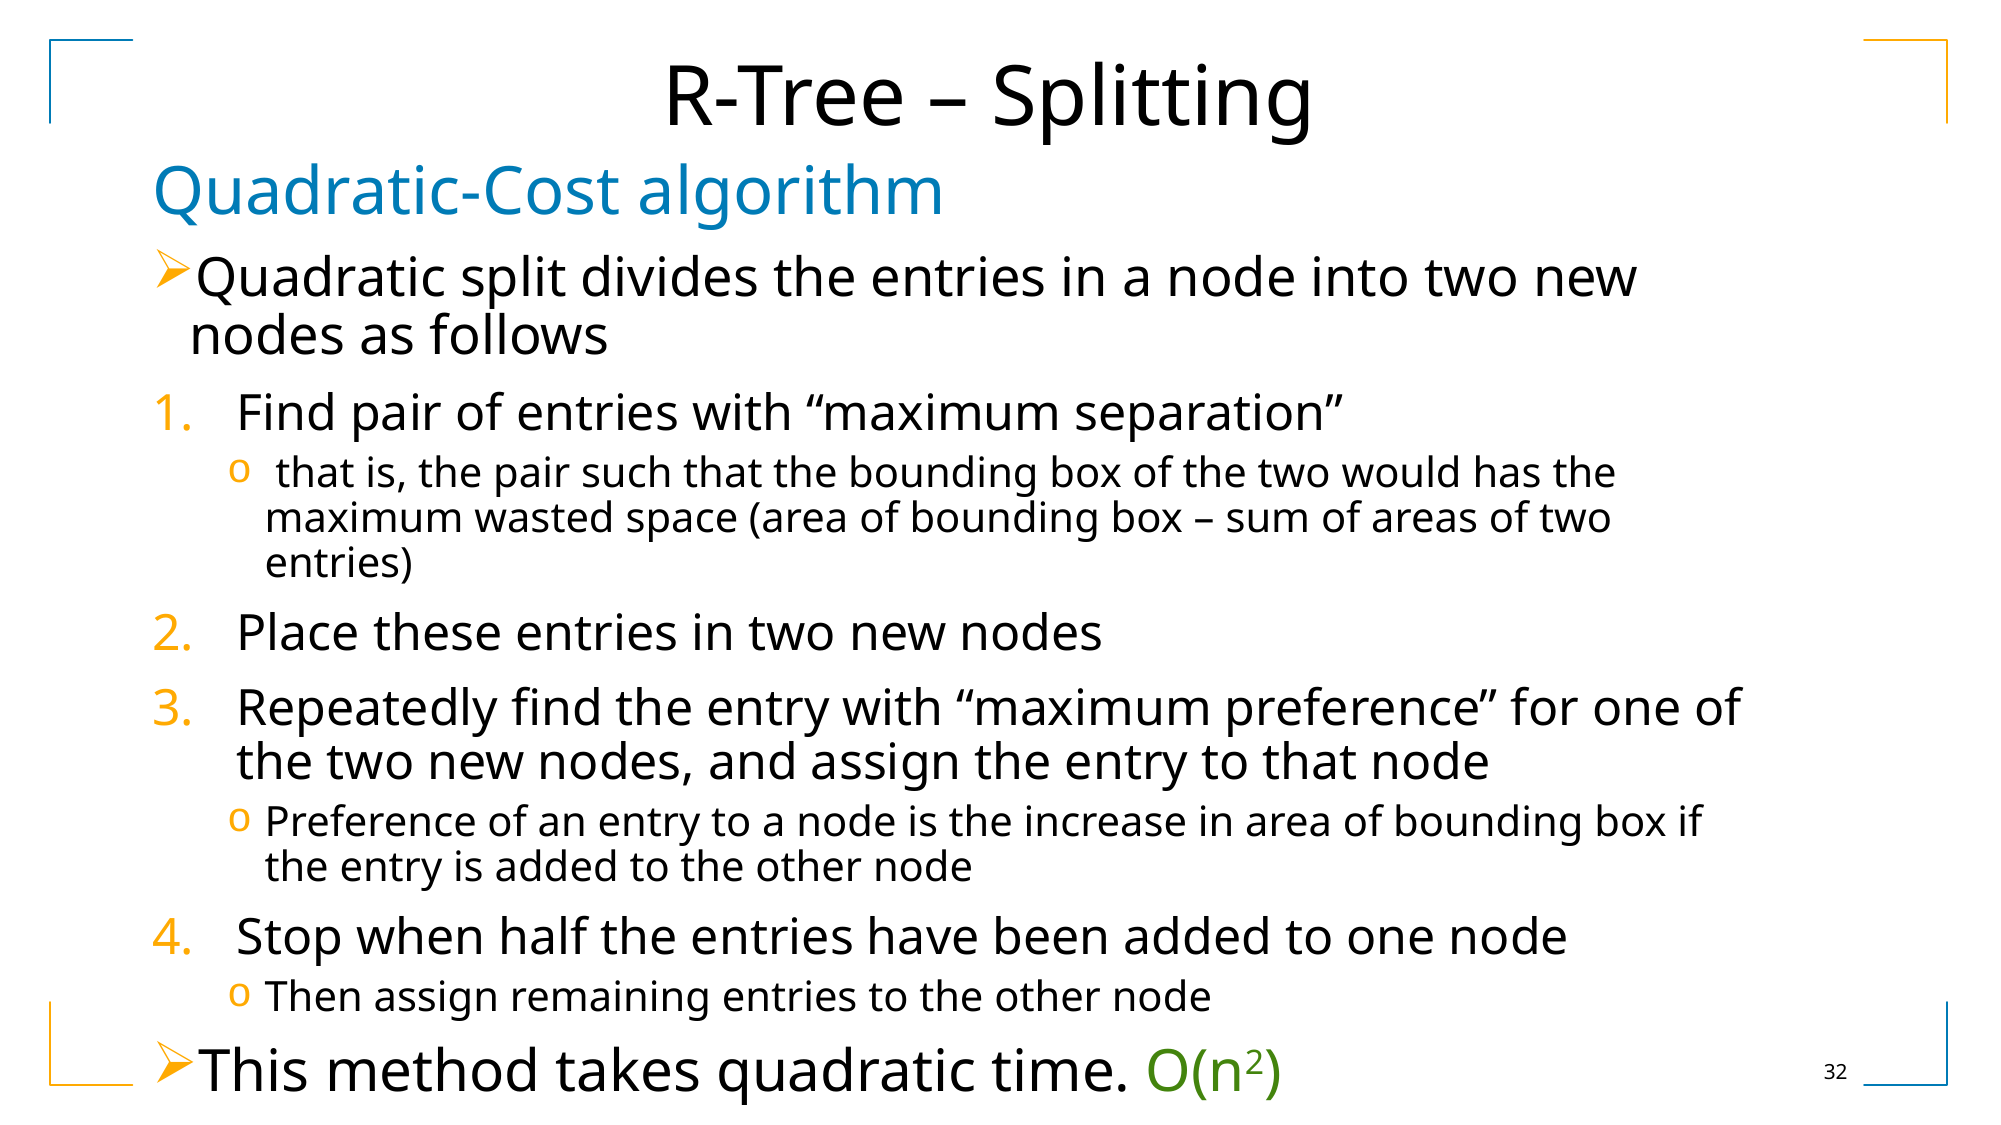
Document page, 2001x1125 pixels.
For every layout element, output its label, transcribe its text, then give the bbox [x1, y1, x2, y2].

text_box Quadratic-Cost algorithm Quadratic split divides the entries in a node into two new nodes as follows Find pair of entries with “maximum separation” that is, the pair such that the bounding box of the two would has the maximum wasted space (area of bounding box – sum of areas of two entries) Place these entries in two new nodes Repeatedly find the entry with “maximum preference” for one of the two new nodes, and assign the entry to that node Preference of an entry to a node is the increase in area of bounding box if the entry is added to the other node Stop when half the entries have been added to one node Then assign remaining entries to the other node This method takes quadratic time. O(n2) [137, 149, 1766, 1101]
text_box [1863, 1001, 1948, 1086]
text_box [49, 1001, 134, 1086]
text_box R-Tree – Splitting [116, 42, 1884, 143]
slide_number 32 [1412, 1042, 1863, 1103]
text_box [1863, 39, 1948, 124]
text_box [49, 39, 134, 124]
